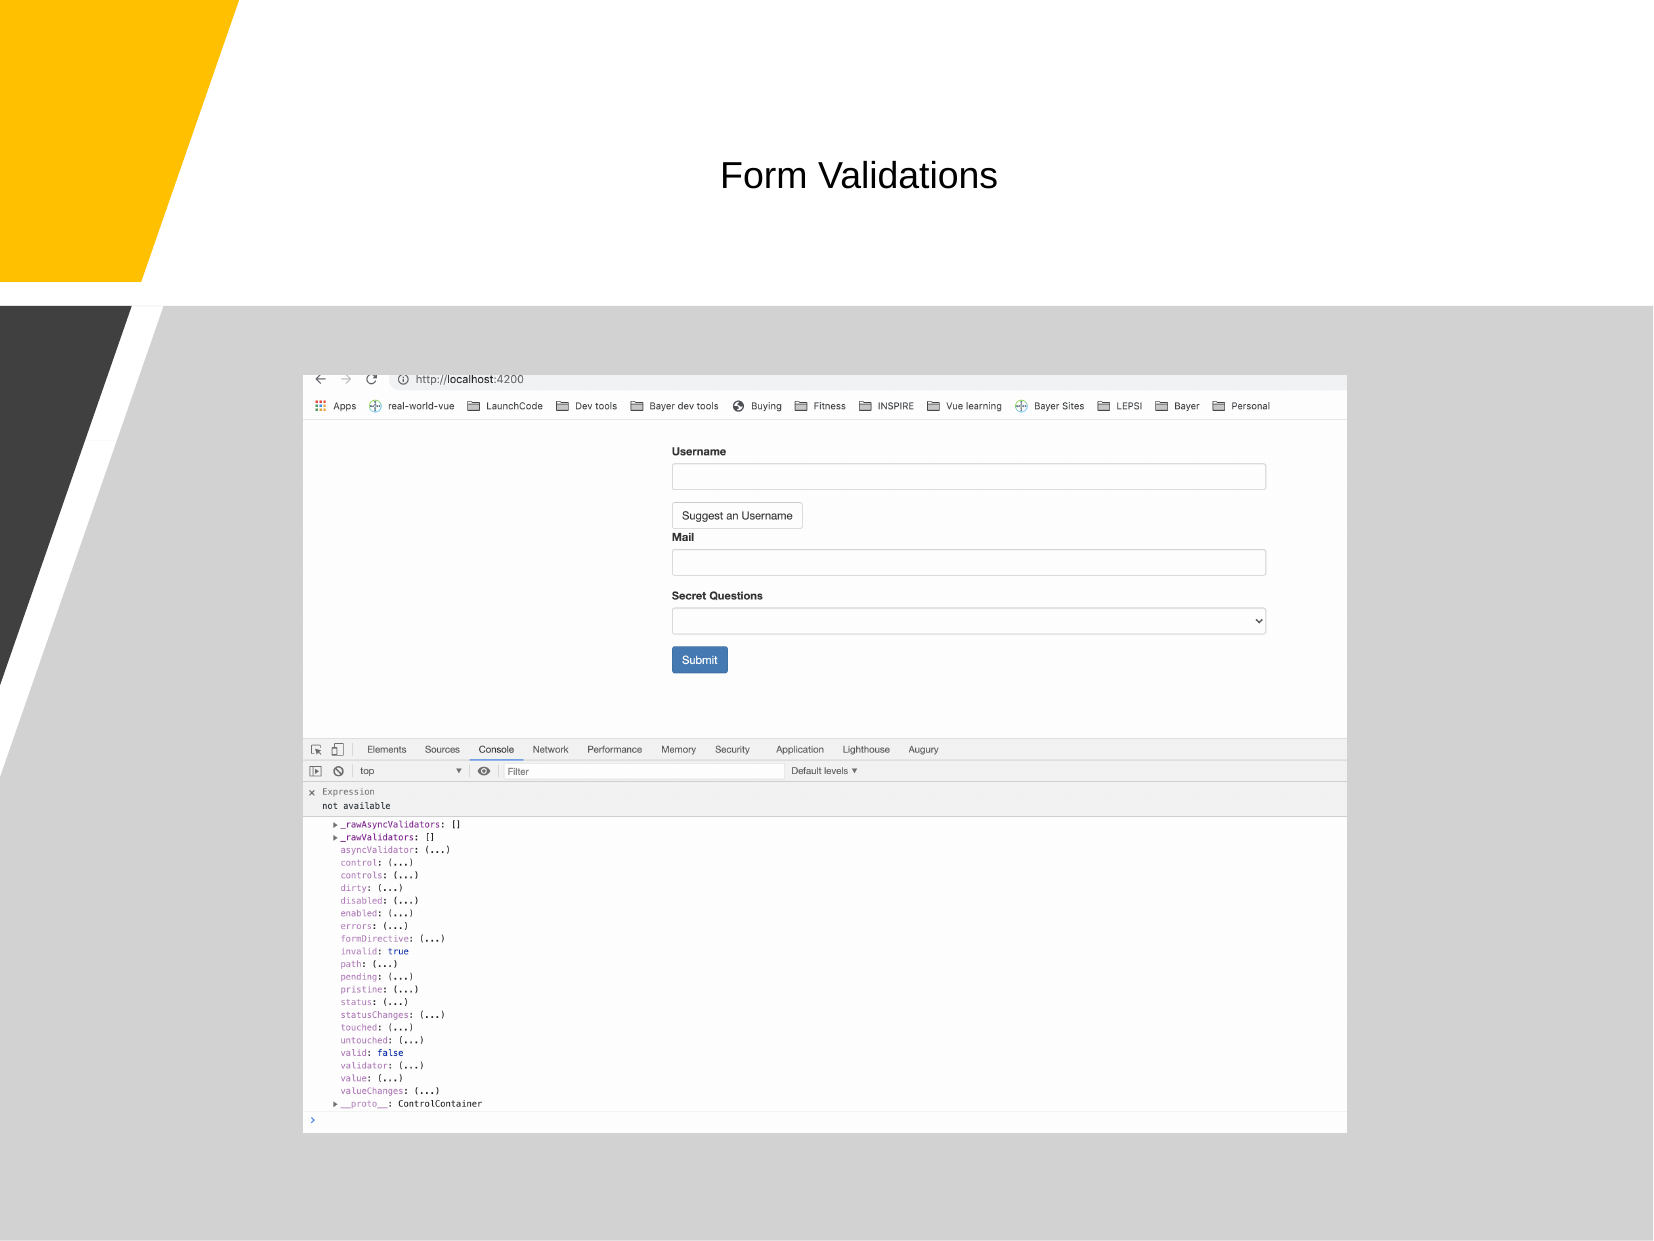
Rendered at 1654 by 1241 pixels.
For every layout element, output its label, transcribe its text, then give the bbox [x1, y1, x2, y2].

text_box [0, 304, 134, 686]
text_box [0, 0, 241, 283]
title Form Validations [224, 66, 1495, 282]
text_box [0, 304, 1654, 1241]
picture [303, 375, 1347, 1133]
